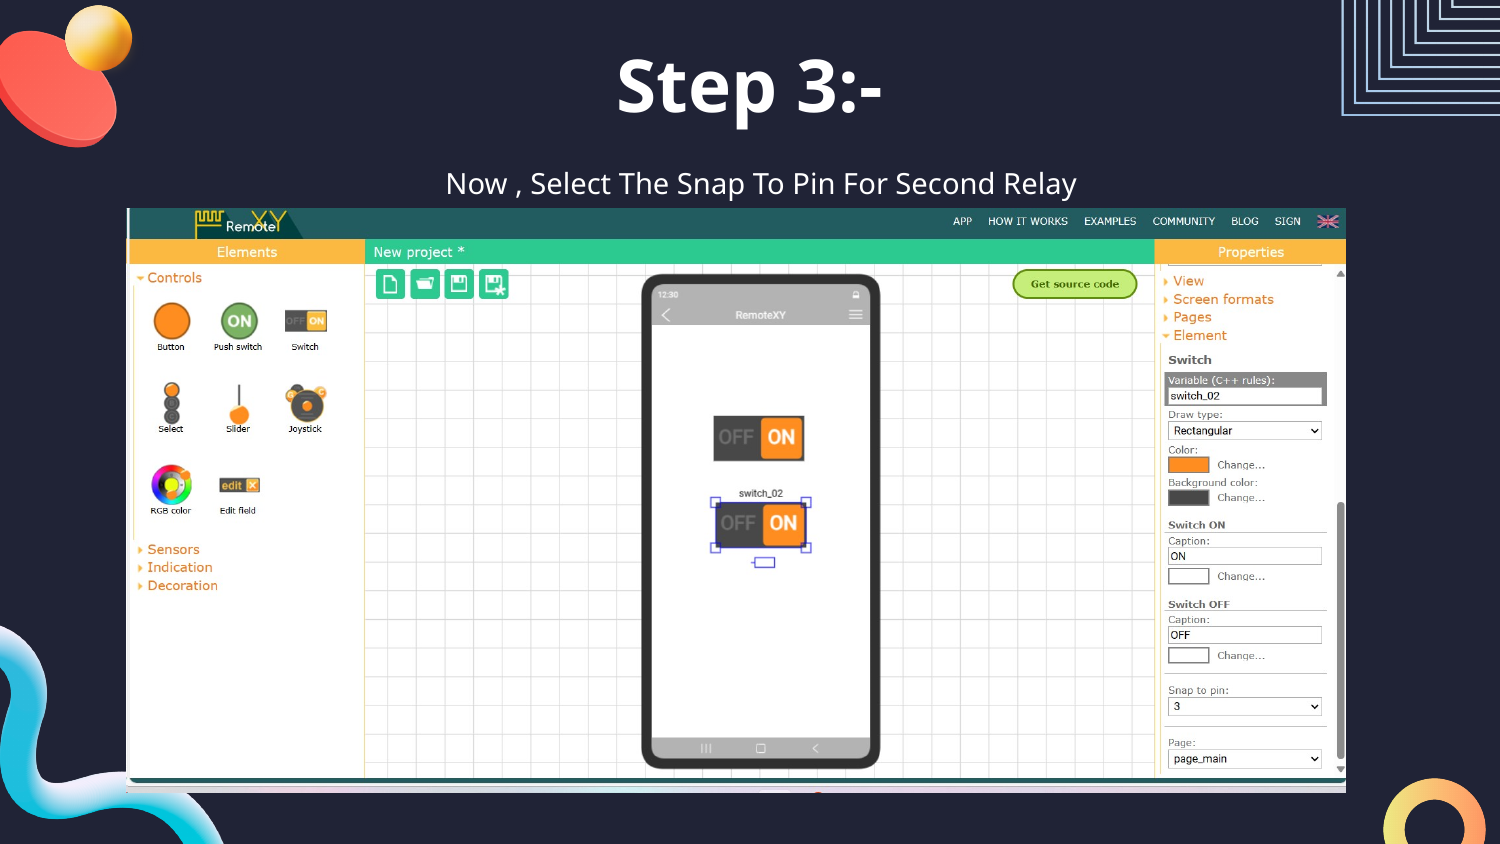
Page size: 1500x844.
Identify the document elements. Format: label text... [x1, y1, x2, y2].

title Step 3:- [118, 25, 1382, 119]
picture [1341, 0, 1500, 116]
picture [1383, 778, 1486, 844]
picture [0, 208, 1346, 844]
list Now , Select The Snap To Pin For Second Relay [118, 145, 1382, 209]
picture [0, 5, 144, 169]
